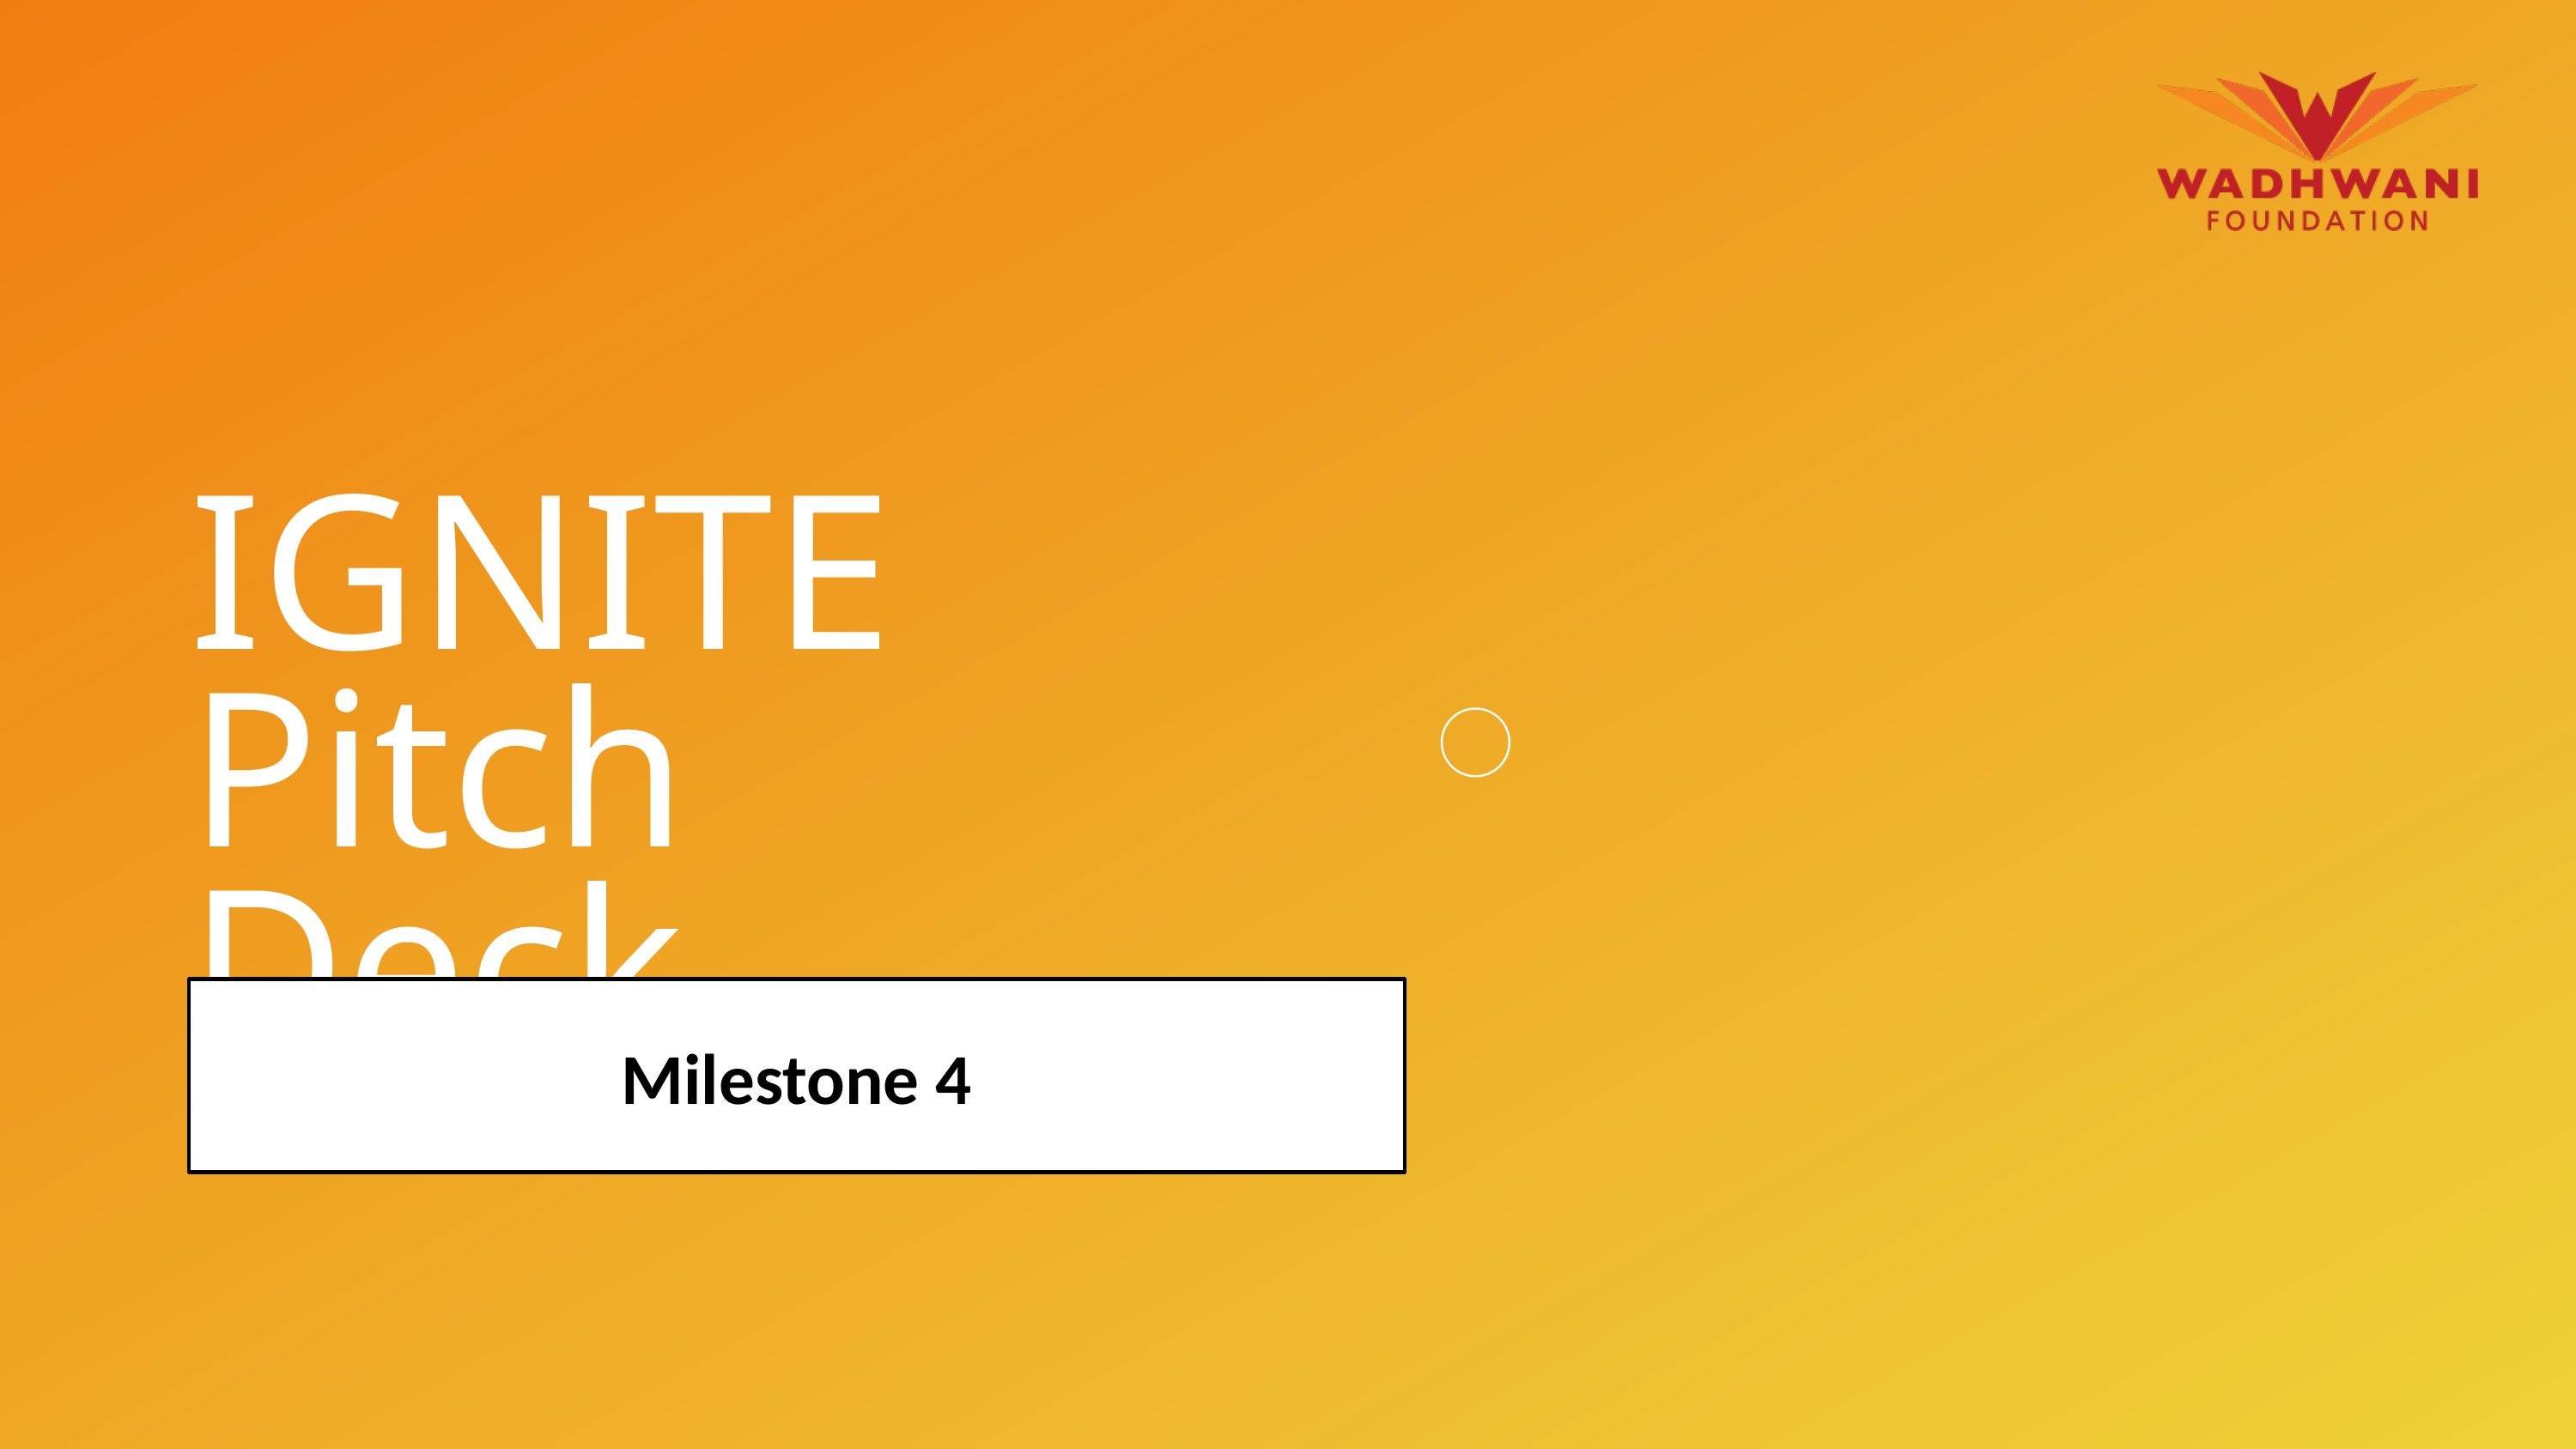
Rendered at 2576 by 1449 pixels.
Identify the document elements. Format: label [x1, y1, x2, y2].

text_box [1440, 706, 1511, 778]
picture [0, 0, 2576, 1449]
